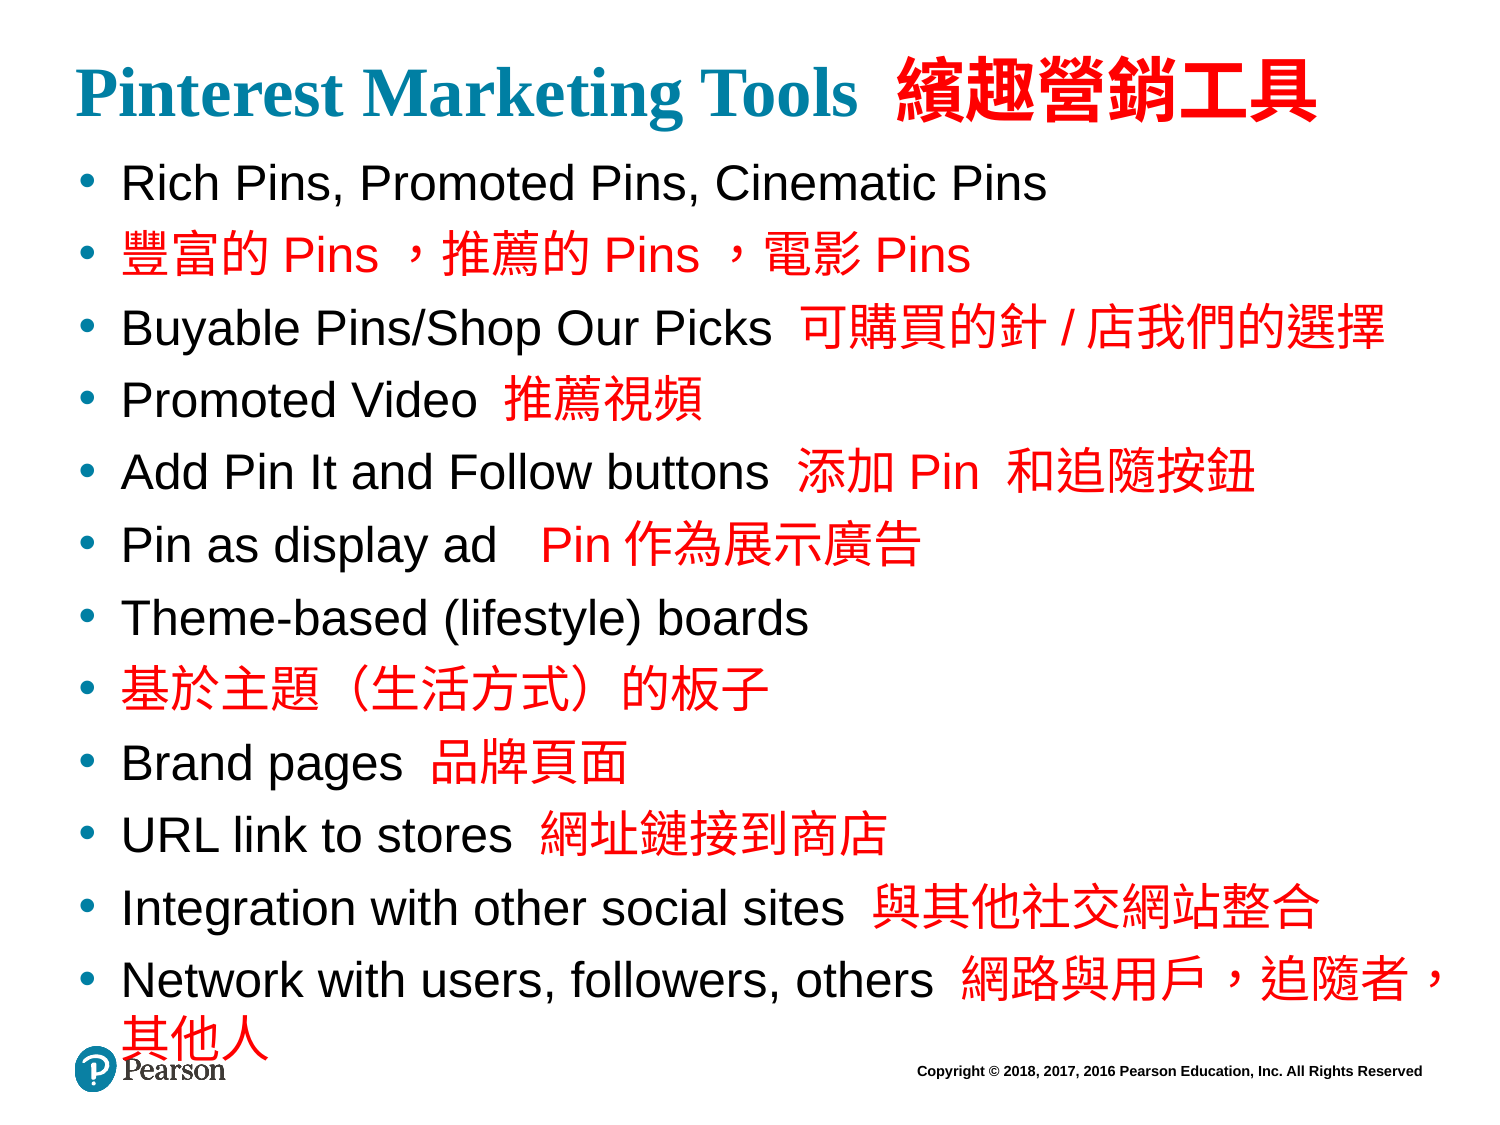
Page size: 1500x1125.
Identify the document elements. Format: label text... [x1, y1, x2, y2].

title Pinterest Marketing Tools 繽趣營銷工具 [75, 35, 1425, 216]
list Rich Pins, Promoted Pins, Cinematic Pins 豐富的Pins，推薦的Pins，電影Pins Buyable Pins/Shop Our Picks 可購買的針/店我們的選擇 Promoted Video 推薦視頻 Add Pin It and Follow buttons 添加Pin 和追隨按鈕 Pin as display ad Pin作為展示廣告 Theme-based (lifestyle) boards 基於主題（生活方式）的板子 Brand pages 品牌頁面 URL link to stores 網址鏈接到商店 Integration with other social sites 與其他社交網站整合 Network with users, followers, others 網路與用戶，追隨者，其他人 [78, 149, 1429, 893]
